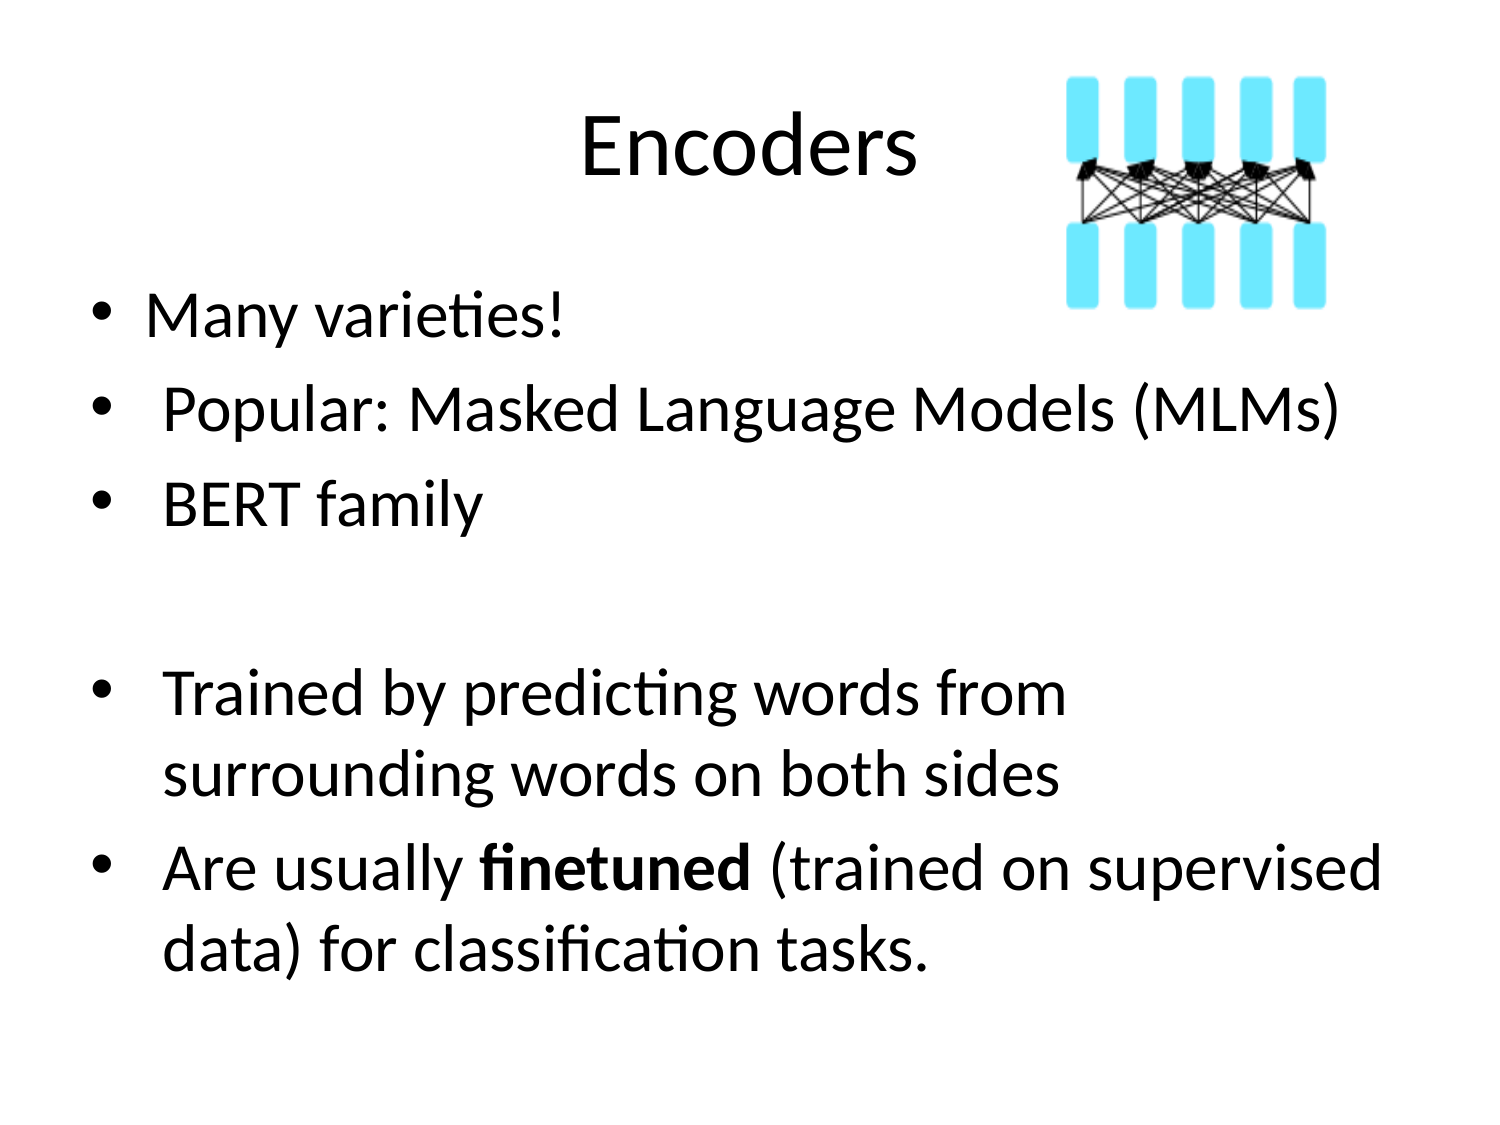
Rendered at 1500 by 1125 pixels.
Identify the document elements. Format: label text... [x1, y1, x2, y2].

title Encoders [75, 45, 1425, 233]
picture [1056, 66, 1338, 323]
list Many varieties! Popular: Masked Language Models (MLMs) BERT family Trained by predicting words from surrounding words on both sides Are usually finetuned (trained on supervised data) for classification tasks. [75, 262, 1425, 1005]
